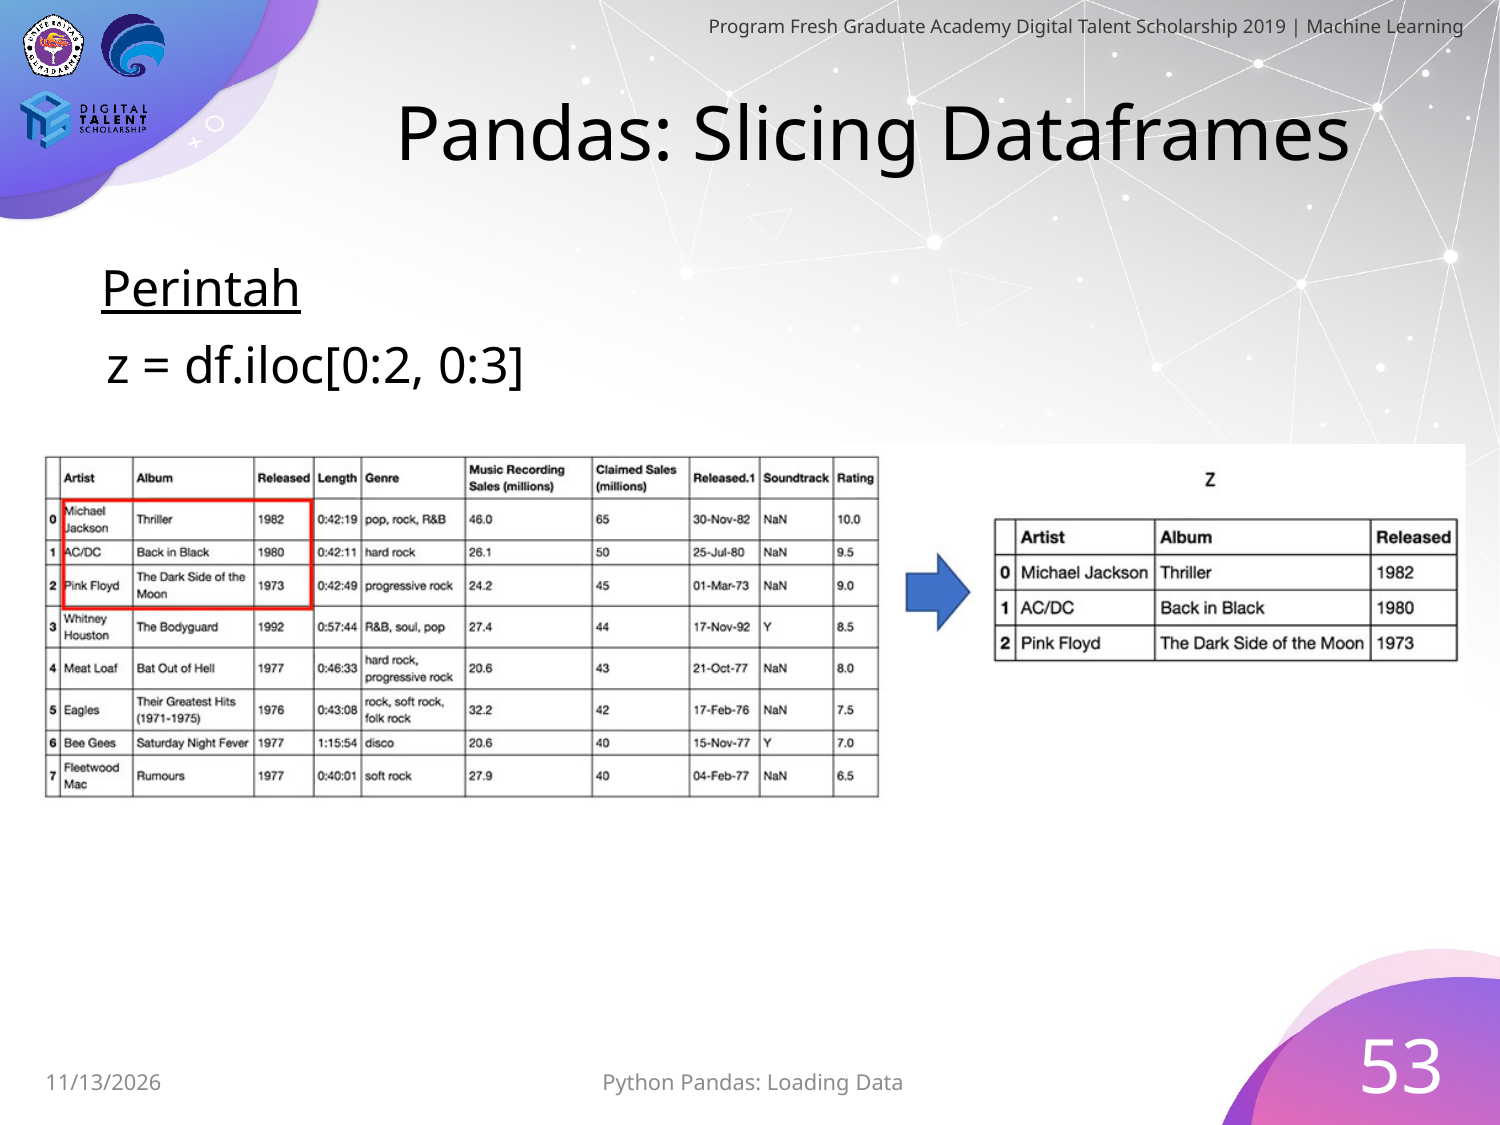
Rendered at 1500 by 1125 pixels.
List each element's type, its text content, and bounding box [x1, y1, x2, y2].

picture [0, 0, 1500, 1125]
text_box Perintah [86, 248, 316, 324]
text_box z = df.iloc[0:2, 0:3] [91, 326, 541, 401]
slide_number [30, 1053, 272, 1114]
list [41, 444, 1466, 811]
slide_number 53 [1327, 1025, 1477, 1115]
footer Python Pandas: Loading Data [386, 1053, 1121, 1114]
title Pandas: Slicing Dataframes [271, 66, 1477, 207]
